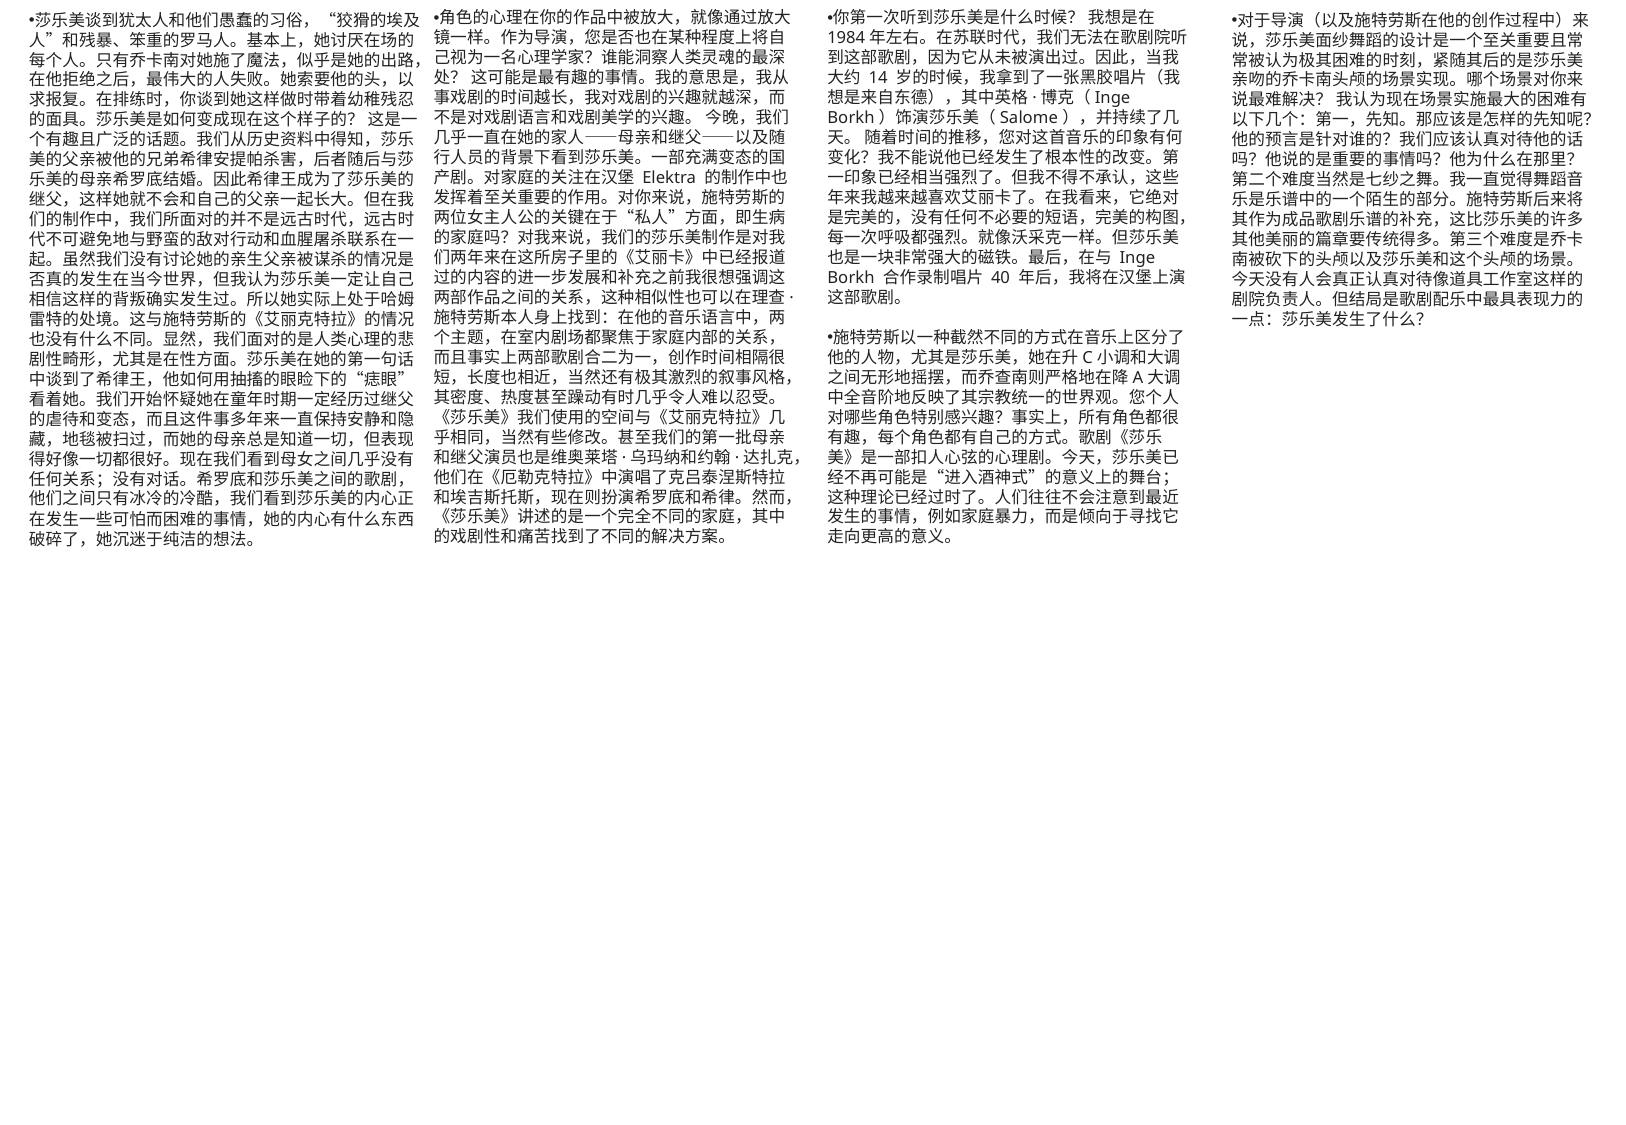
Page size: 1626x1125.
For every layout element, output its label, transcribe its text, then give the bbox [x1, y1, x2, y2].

text_box 对于导演（以及施特劳斯在他的创作过程中）来说，莎乐美面纱舞蹈的设计是一个至关重要且常常被认为极其困难的时刻，紧随其后的是莎乐美亲吻的乔卡南头颅的场景实现。哪个场景对你来说最难解决？ 我认为现在场景实施最大的困难有以下几个：第一，先知。那应该是怎样的先知呢？他的预言是针对谁的？我们应该认真对待他的话吗？他说的是重要的事情吗？他为什么在那里？ 第二个难度当然是七纱之舞。我一直觉得舞蹈音乐是乐谱中的一个陌生的部分。施特劳斯后来将其作为成品歌剧乐谱的补充，这比莎乐美的许多其他美丽的篇章要传统得多。第三个难度是乔卡南被砍下的头颅以及莎乐美和这个头颅的场景。今天没有人会真正认真对待像道具工作室这样的剧院负责人。但结局是歌剧配乐中最具表现力的一点：莎乐美发生了什么？ [1216, 2, 1611, 337]
text_box 你第一次听到莎乐美是什么时候？ 我想是在1984年左右。在苏联时代，我们无法在歌剧院听到这部歌剧，因为它从未被演出过。因此，当我大约 14 岁的时候，我拿到了一张黑胶唱片（我想是来自东德），其中英格·博克（Inge Borkh）饰演莎乐美（Salome），并持续了几天。 随着时间的推移，您对这首音乐的印象有何变化？我不能说他已经发生了根本性的改变。第一印象已经相当强烈了。但我不得不承认，这些年来我越来越喜欢艾丽卡了。在我看来，它绝对是完美的，没有任何不必要的短语，完美的构图，每一次呼吸都强烈。就像沃采克一样。但莎乐美也是一块非常强大的磁铁。最后，在与 Inge Borkh 合作录制唱片 40 年后，我将在汉堡上演这部歌剧。 施特劳斯以一种截然不同的方式在音乐上区分了他的人物，尤其是莎乐美，她在升C小调和大调之间无形地摇摆，而乔查南则严格地在降A大调中全音阶地反映了其宗教统一的世界观。您个人对哪些角色特别感兴趣？事实上，所有角色都很有趣，每个角色都有自己的方式。歌剧《莎乐美》是一部扣人心弦的心理剧。今天，莎乐美已经不再可能是“进入酒神式”的意义上的舞台；这种理论已经过时了。人们往往不会注意到最近发生的事情，例如家庭暴力，而是倾向于寻找它走向更高的意义。 [812, 0, 1207, 554]
text_box 莎乐美谈到犹太人和他们愚蠢的习俗，“狡猾的埃及人”和残暴、笨重的罗马人。基本上，她讨厌在场的每个人。只有乔卡南对她施了魔法，似乎是她的出路，在他拒绝之后，最伟大的人失败。她索要他的头，以求报复。在排练时，你谈到她这样做时带着幼稚残忍的面具。莎乐美是如何变成现在这个样子的？ 这是一个有趣且广泛的话题。我们从历史资料中得知，莎乐美的父亲被他的兄弟希律安提帕杀害，后者随后与莎乐美的母亲希罗底结婚。因此希律王成为了莎乐美的继父，这样她就不会和自己的父亲一起长大。但在我们的制作中，我们所面对的并不是远古时代，远古时代不可避免地与野蛮的敌对行动和血腥屠杀联系在一起。虽然我们没有讨论她的亲生父亲被谋杀的情况是否真的发生在当今世界，但我认为莎乐美一定让自己相信这样的背叛确实发生过。所以她实际上处于哈姆雷特的处境。这与施特劳斯的《艾丽克特拉》的情况也没有什么不同。显然，我们面对的是人类心理的悲剧性畸形，尤其是在性方面。莎乐美在她的第一句话中谈到了希律王，他如何用抽搐的眼睑下的“痣眼”看着她。我们开始怀疑她在童年时期一定经历过继父的虐待和变态，而且这件事多年来一直保持安静和隐藏，地毯被扫过，而她的母亲总是知道一切，但表现得好像一切都很好。现在我们看到母女之间几乎没有任何关系；没有对话。希罗底和莎乐美之间的歌剧，他们之间只有冰冷的冷酷，我们看到莎乐美的内心正在发生一些可怕而困难的事情，她的内心有什么东西破碎了，她沉迷于纯洁的想法。 [14, 2, 436, 556]
text_box 角色的心理在你的作品中被放大，就像通过放大镜一样。作为导演，您是否也在某种程度上将自己视为一名心理学家？谁能洞察人类灵魂的最深处？ 这可能是最有趣的事情。我的意思是，我从事戏剧的时间越长，我对戏剧的兴趣就越深，而不是对戏剧语言和戏剧美学的兴趣。 今晚，我们几乎一直在她的家人——母亲和继父——以及随行人员的背景下看到莎乐美。一部充满变态的国产剧。对家庭的关注在汉堡 Elektra 的制作中也发挥着至关重要的作用。对你来说，施特劳斯的两位女主人公的关键在于“私人”方面，即生病的家庭吗？对我来说，我们的莎乐美制作是对我们两年来在这所房子里的《艾丽卡》中已经报道过的内容的进一步发展和补充之前我很想强调这两部作品之间的关系，这种相似性也可以在理查·施特劳斯本人身上找到：在他的音乐语言中，两个主题，在室内剧场都聚焦于家庭内部的关系，而且事实上两部歌剧合二为一，创作时间相隔很短，长度也相近，当然还有极其激烈的叙事风格，其密度、热度甚至躁动有时几乎令人难以忍受。 《莎乐美》我们使用的空间与《艾丽克特拉》几乎相同，当然有些修改。甚至我们的第一批母亲和继父演员也是维奥莱塔·乌玛纳和约翰·达扎克，他们在《厄勒克特拉》中演唱了克吕泰涅斯特拉和埃吉斯托斯，现在则扮演希罗底和希律。然而，《莎乐美》讲述的是一个完全不同的家庭，其中的戏剧性和痛苦找到了不同的解决方案。 [418, 0, 812, 554]
